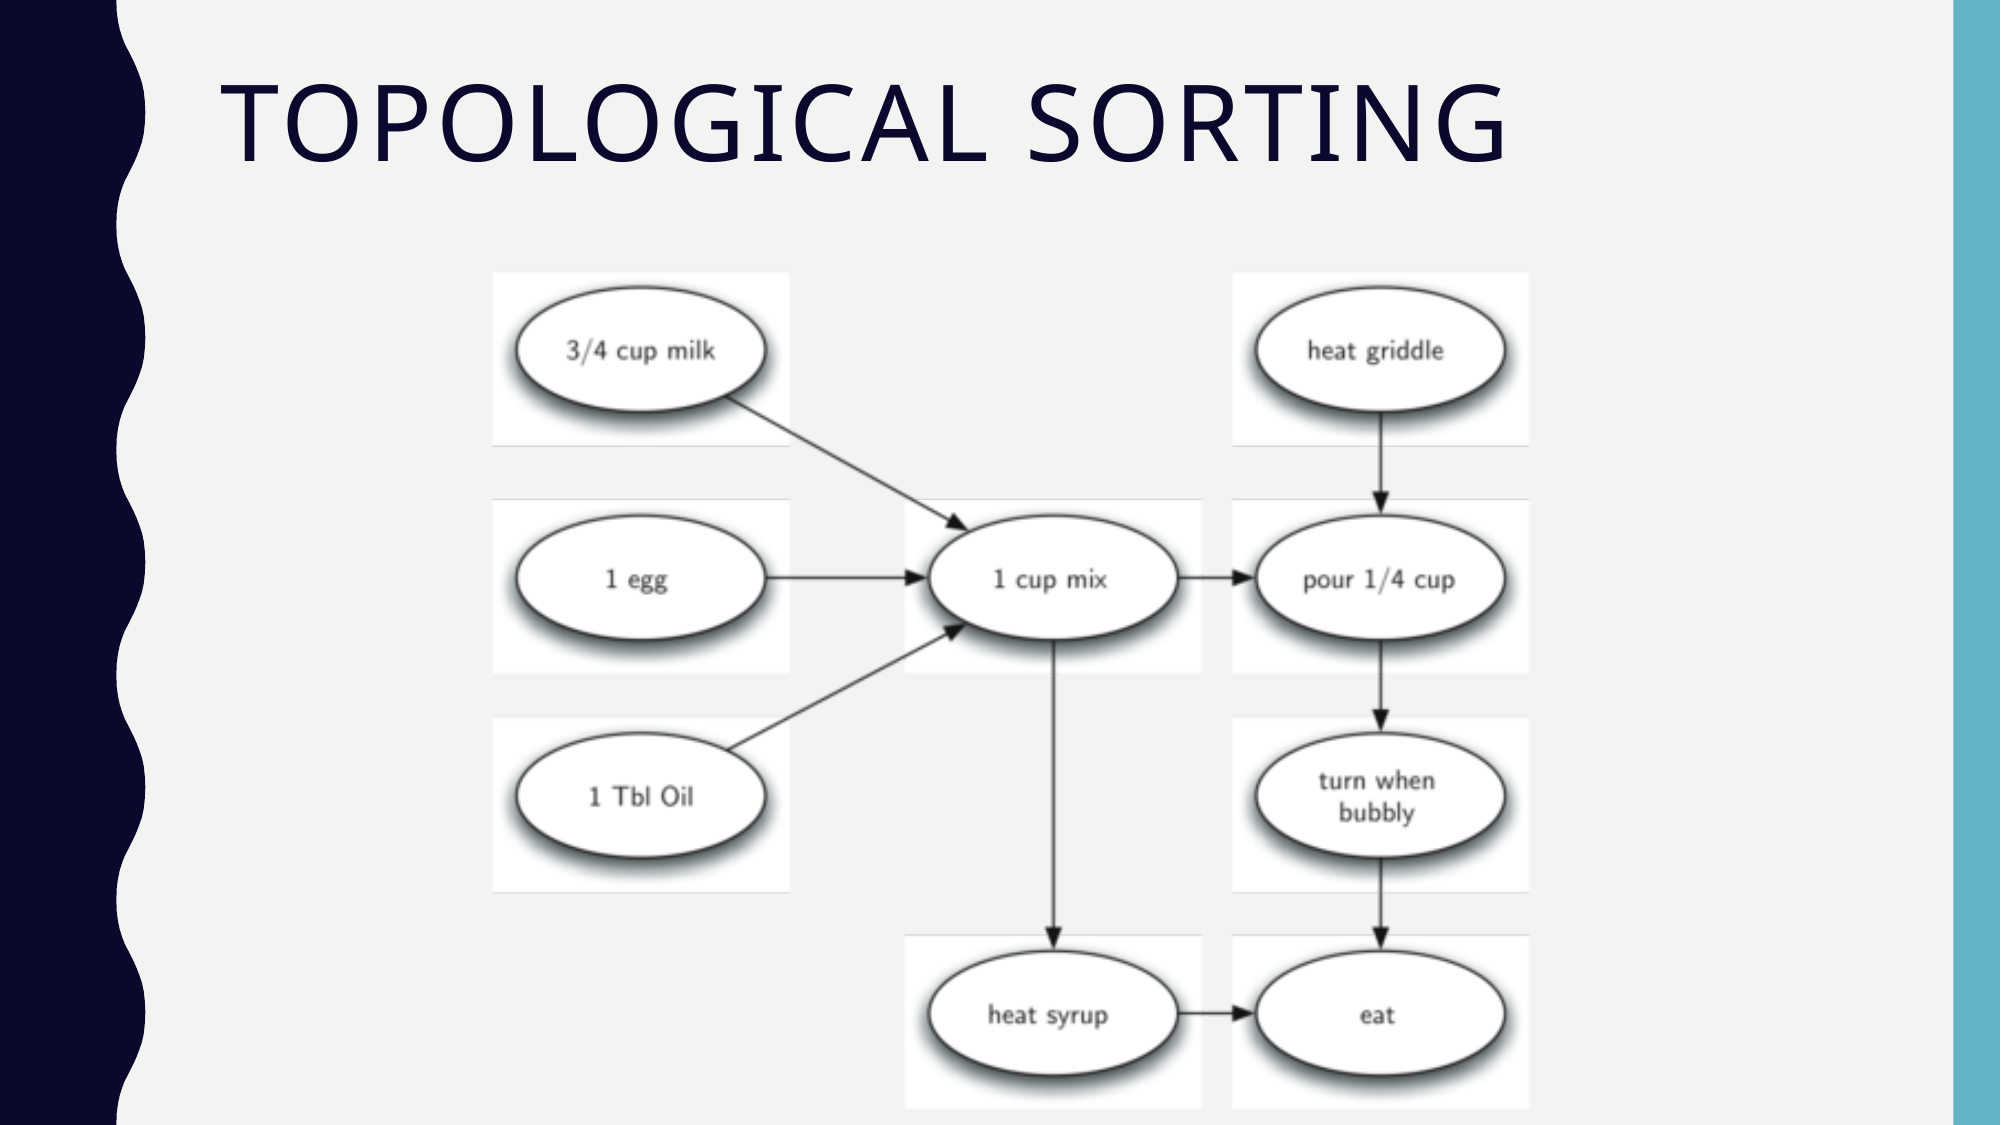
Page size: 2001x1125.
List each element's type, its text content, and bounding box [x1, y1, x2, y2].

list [470, 248, 1553, 1125]
title Topological sorting [205, 62, 1875, 308]
